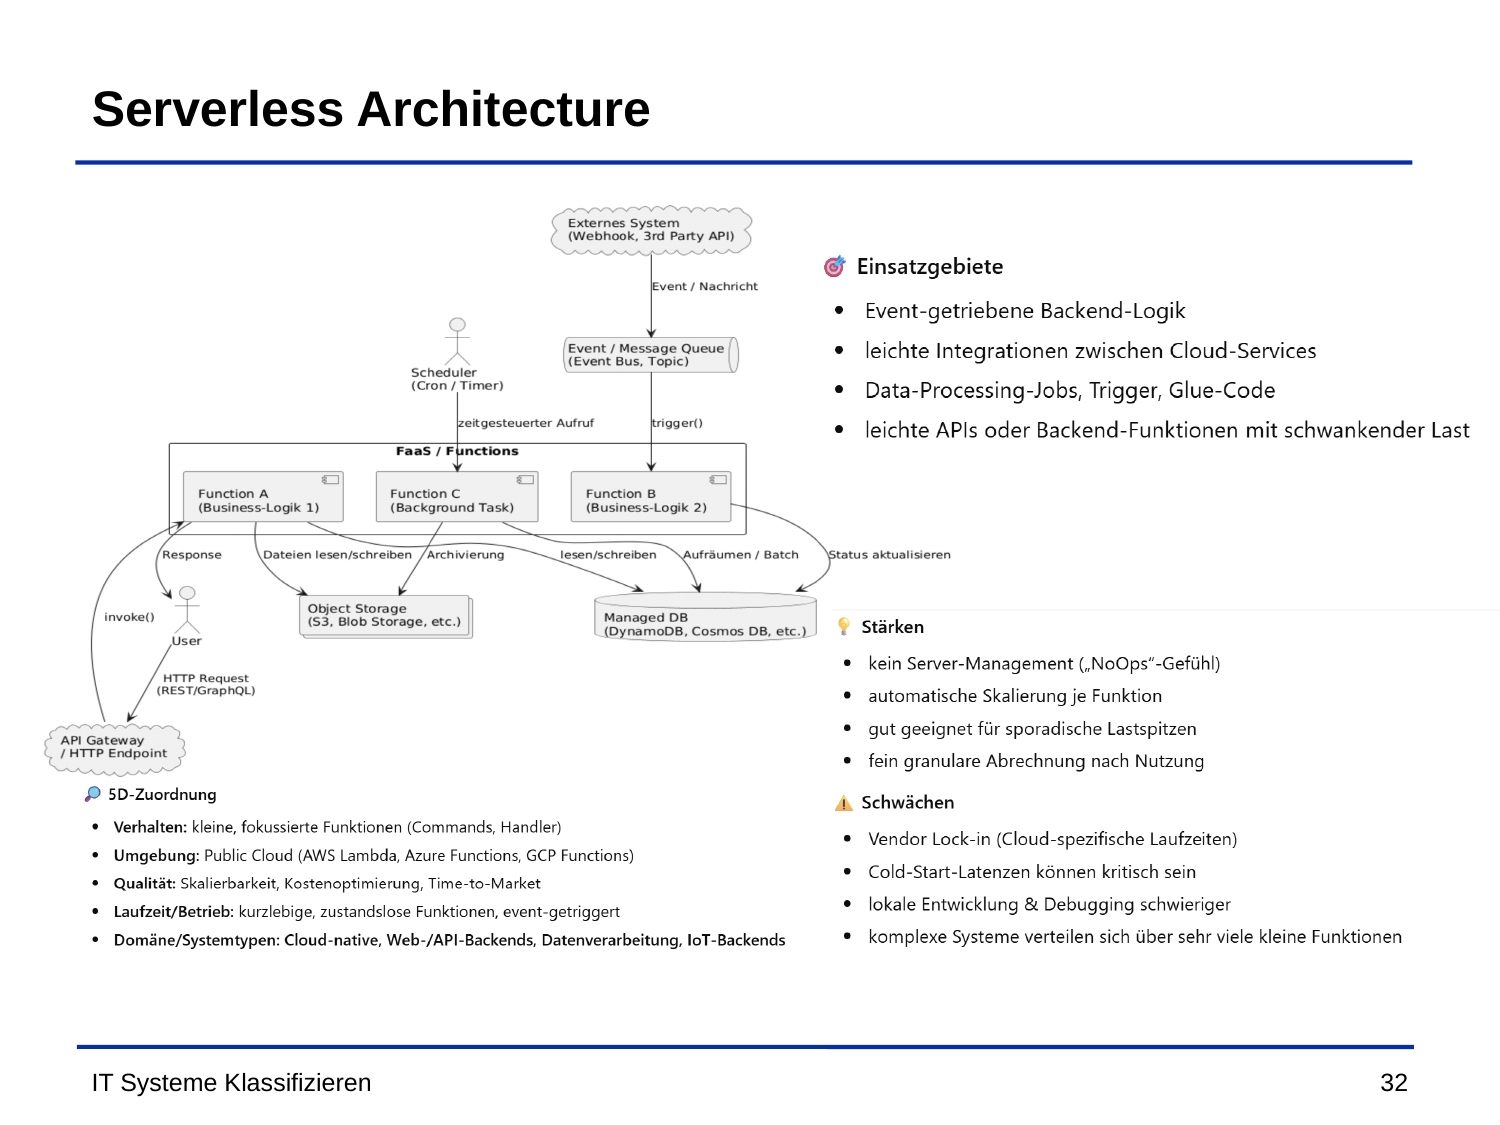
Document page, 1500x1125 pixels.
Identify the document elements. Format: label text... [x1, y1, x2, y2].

picture [41, 196, 1500, 965]
title Serverless Architecture [76, 42, 1412, 171]
